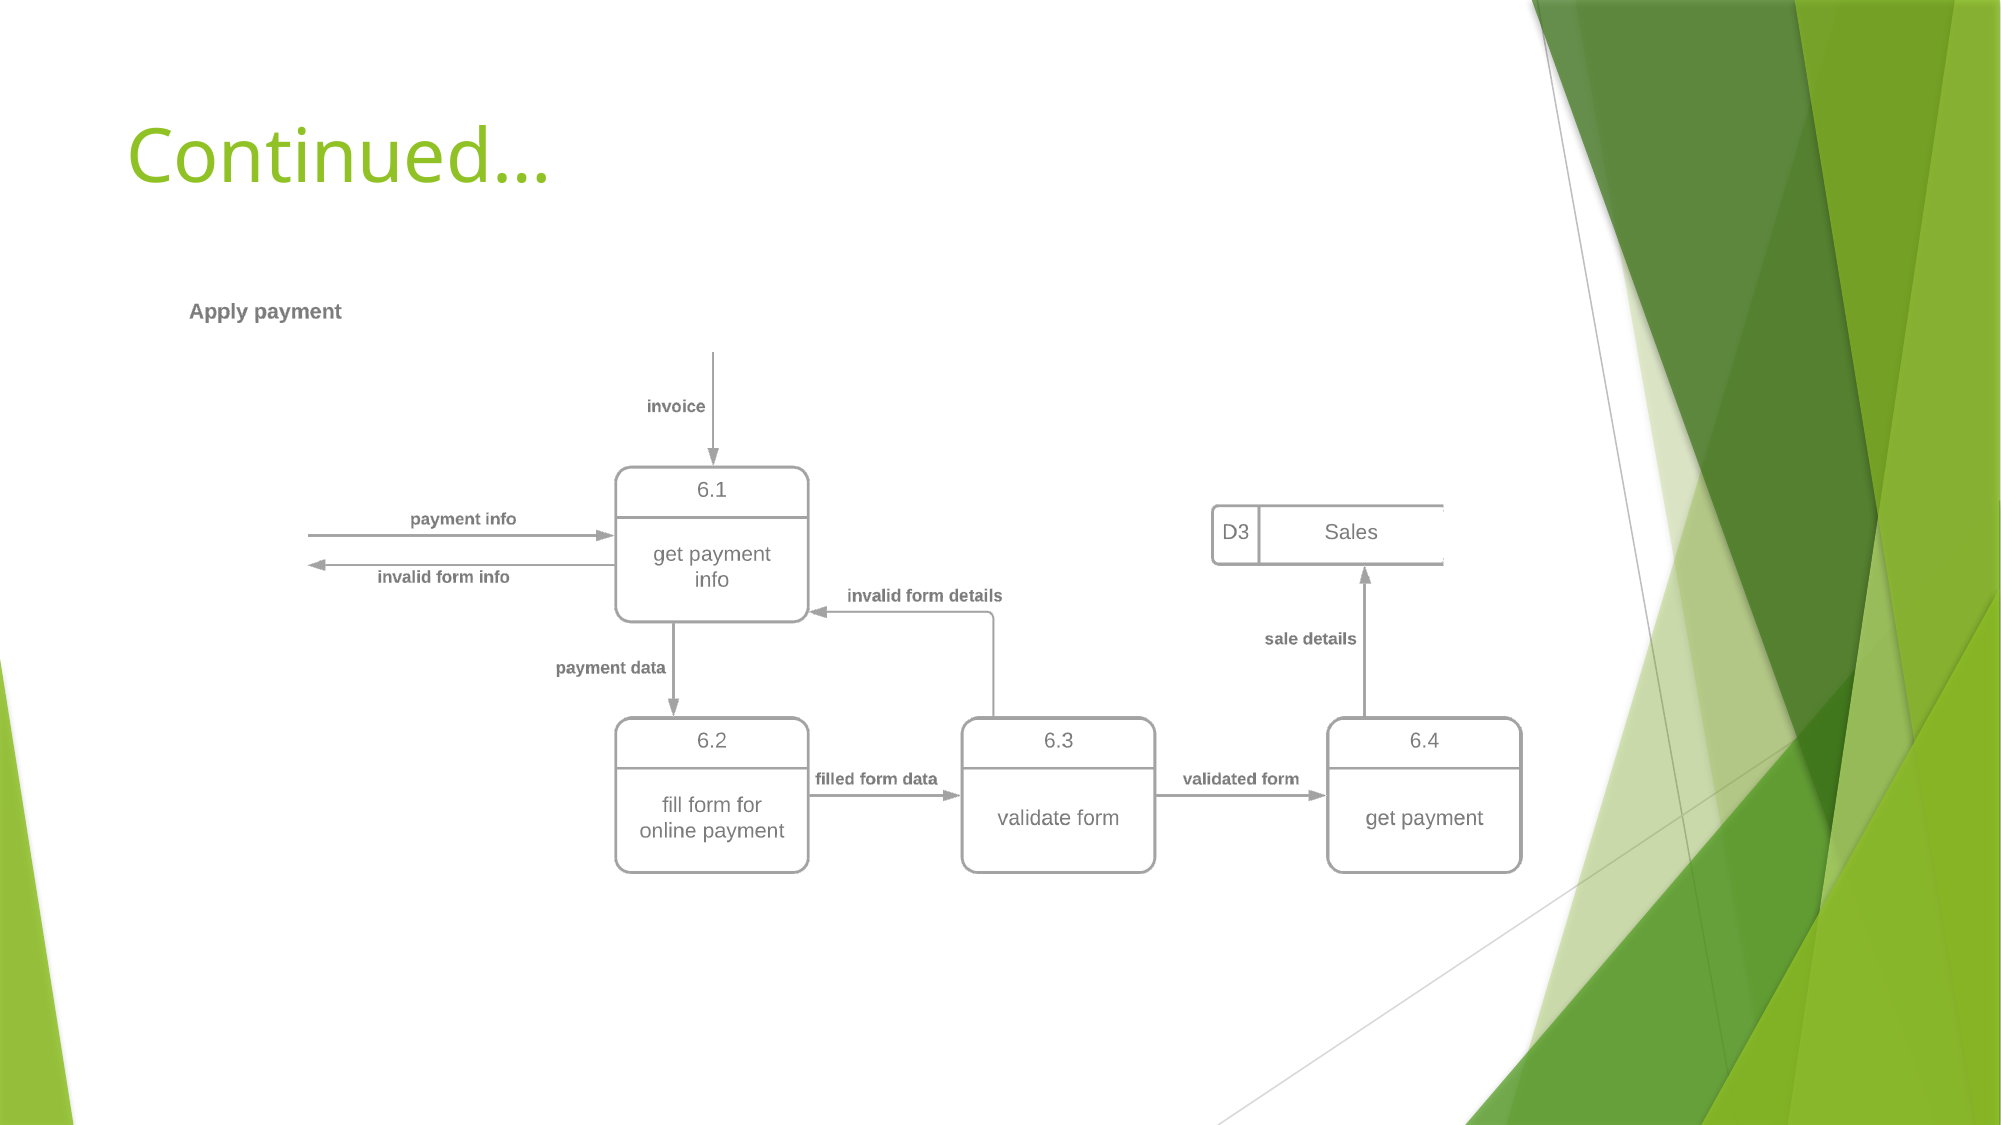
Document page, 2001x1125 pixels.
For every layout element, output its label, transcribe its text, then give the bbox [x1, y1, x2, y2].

title Continued… [111, 99, 1522, 245]
picture [110, 245, 1559, 912]
